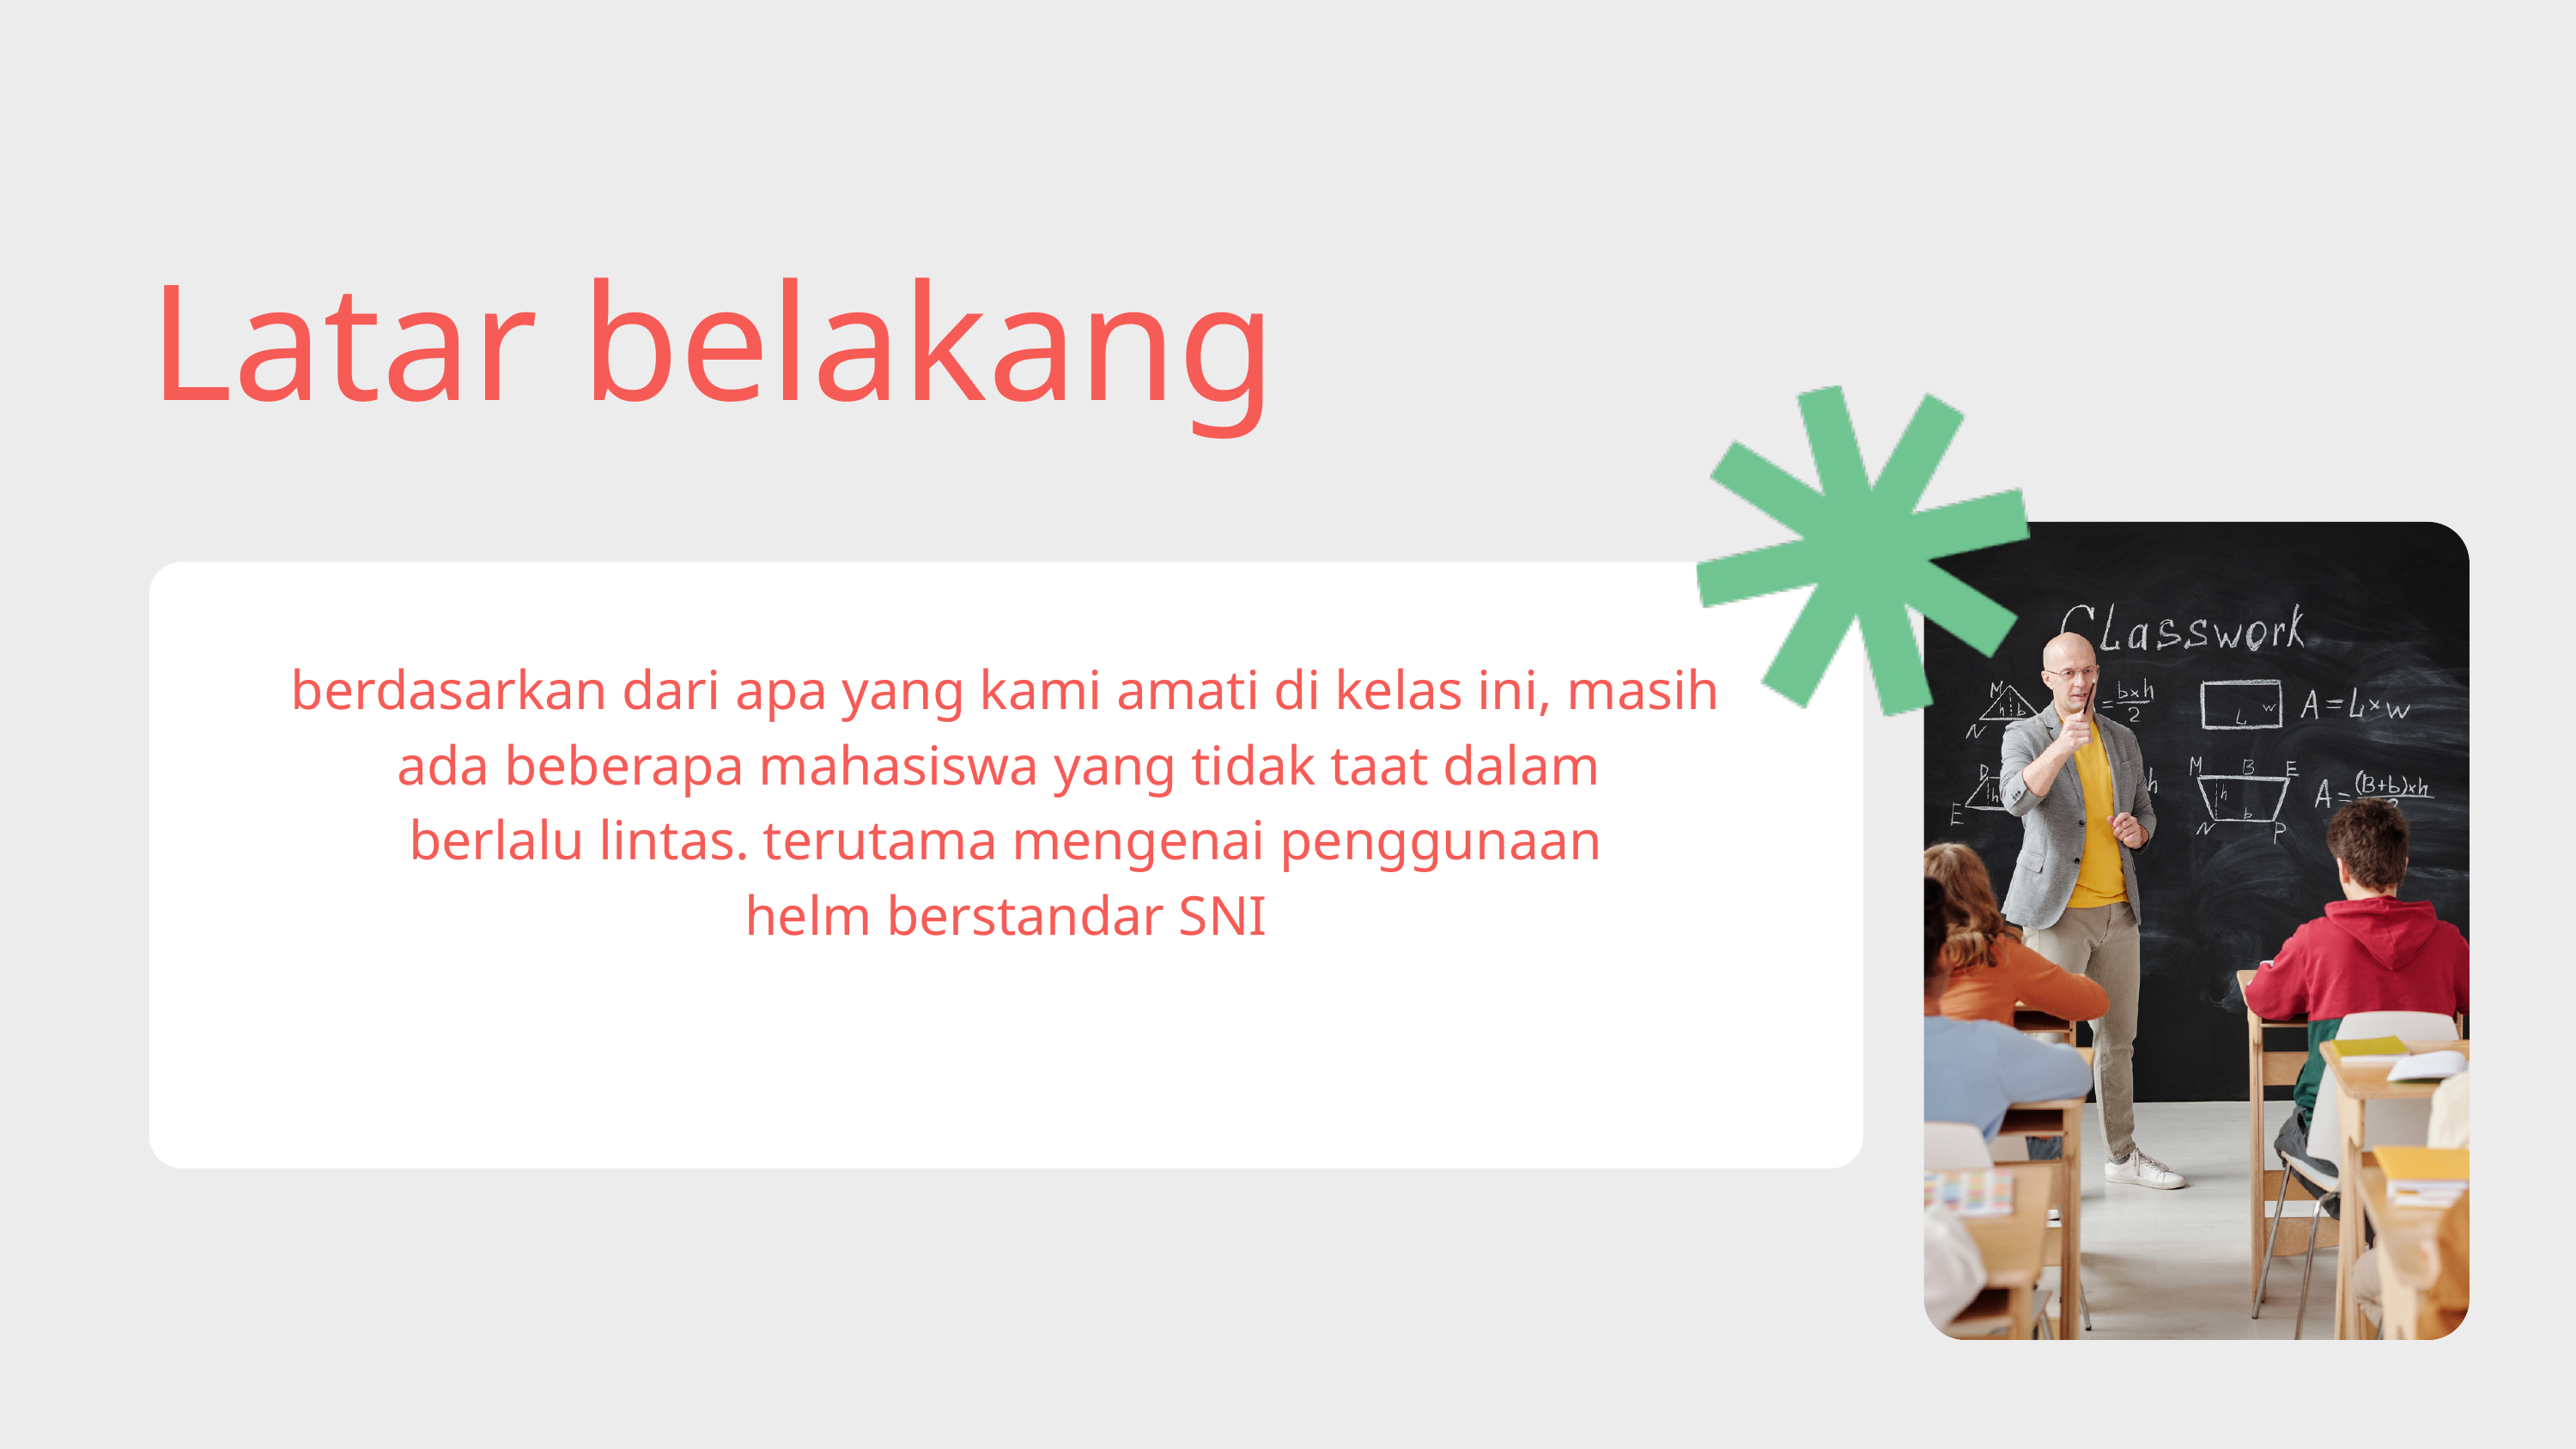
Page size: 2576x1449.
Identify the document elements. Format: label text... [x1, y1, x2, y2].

text_box [1696, 385, 2031, 719]
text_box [149, 561, 1864, 1169]
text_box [1923, 521, 2470, 1341]
text_box Latar belakang [149, 239, 1583, 433]
